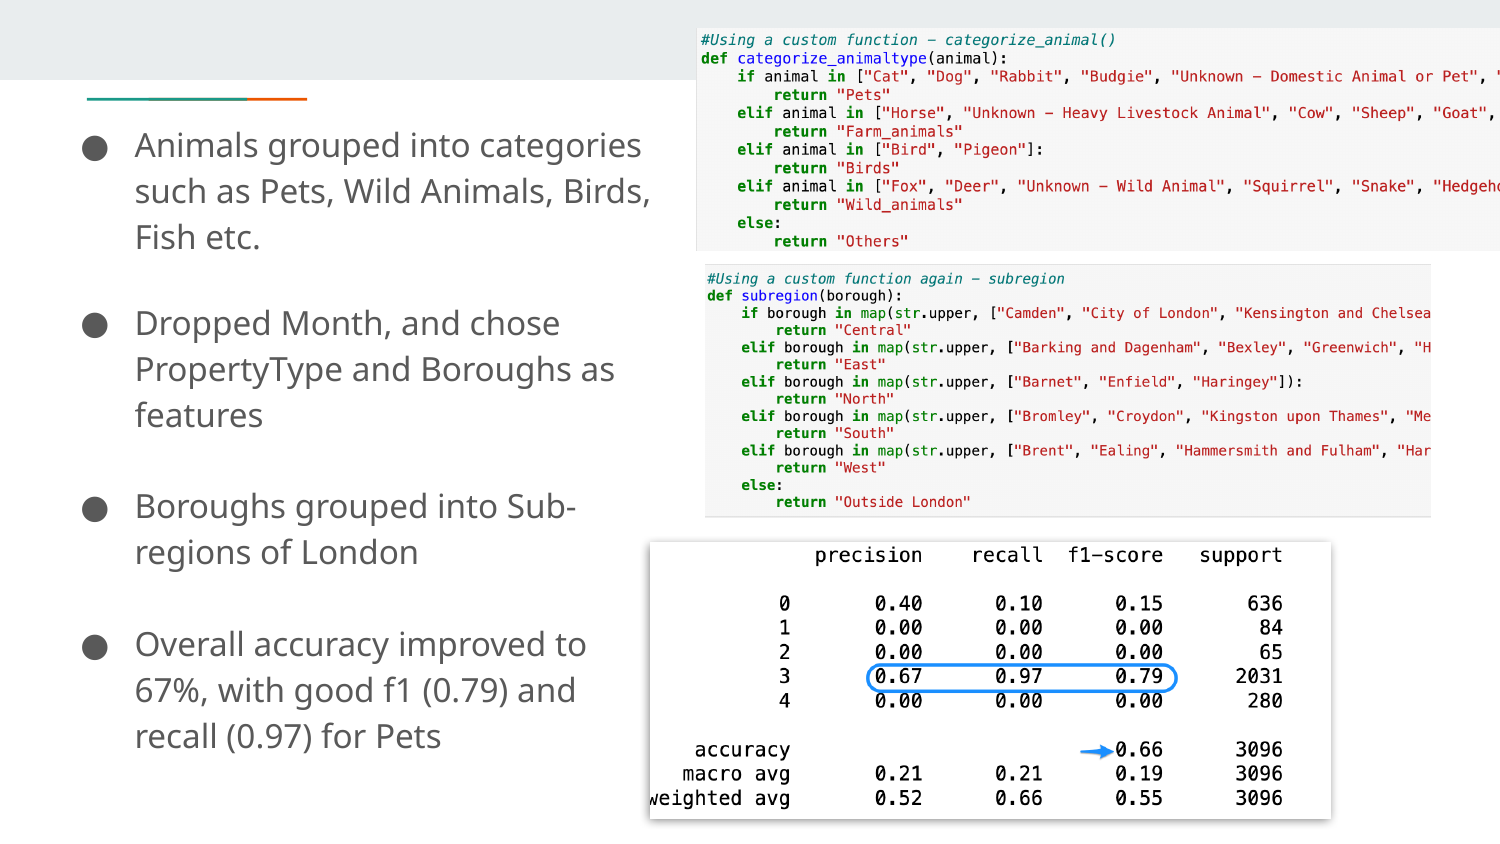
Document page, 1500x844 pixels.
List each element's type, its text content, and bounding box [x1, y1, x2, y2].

picture [649, 542, 1331, 819]
picture [696, 28, 1500, 251]
picture [704, 263, 1431, 519]
list Animals grouped into categories such as Pets, Wild Animals, Birds, Fish etc. Dropped Month, and chose PropertyType and Boroughs as features Boroughs grouped into Sub-regions of London Overall accuracy improved to 67%, with good f1 (0.79) and recall (0.97) for Pets [44, 103, 675, 656]
